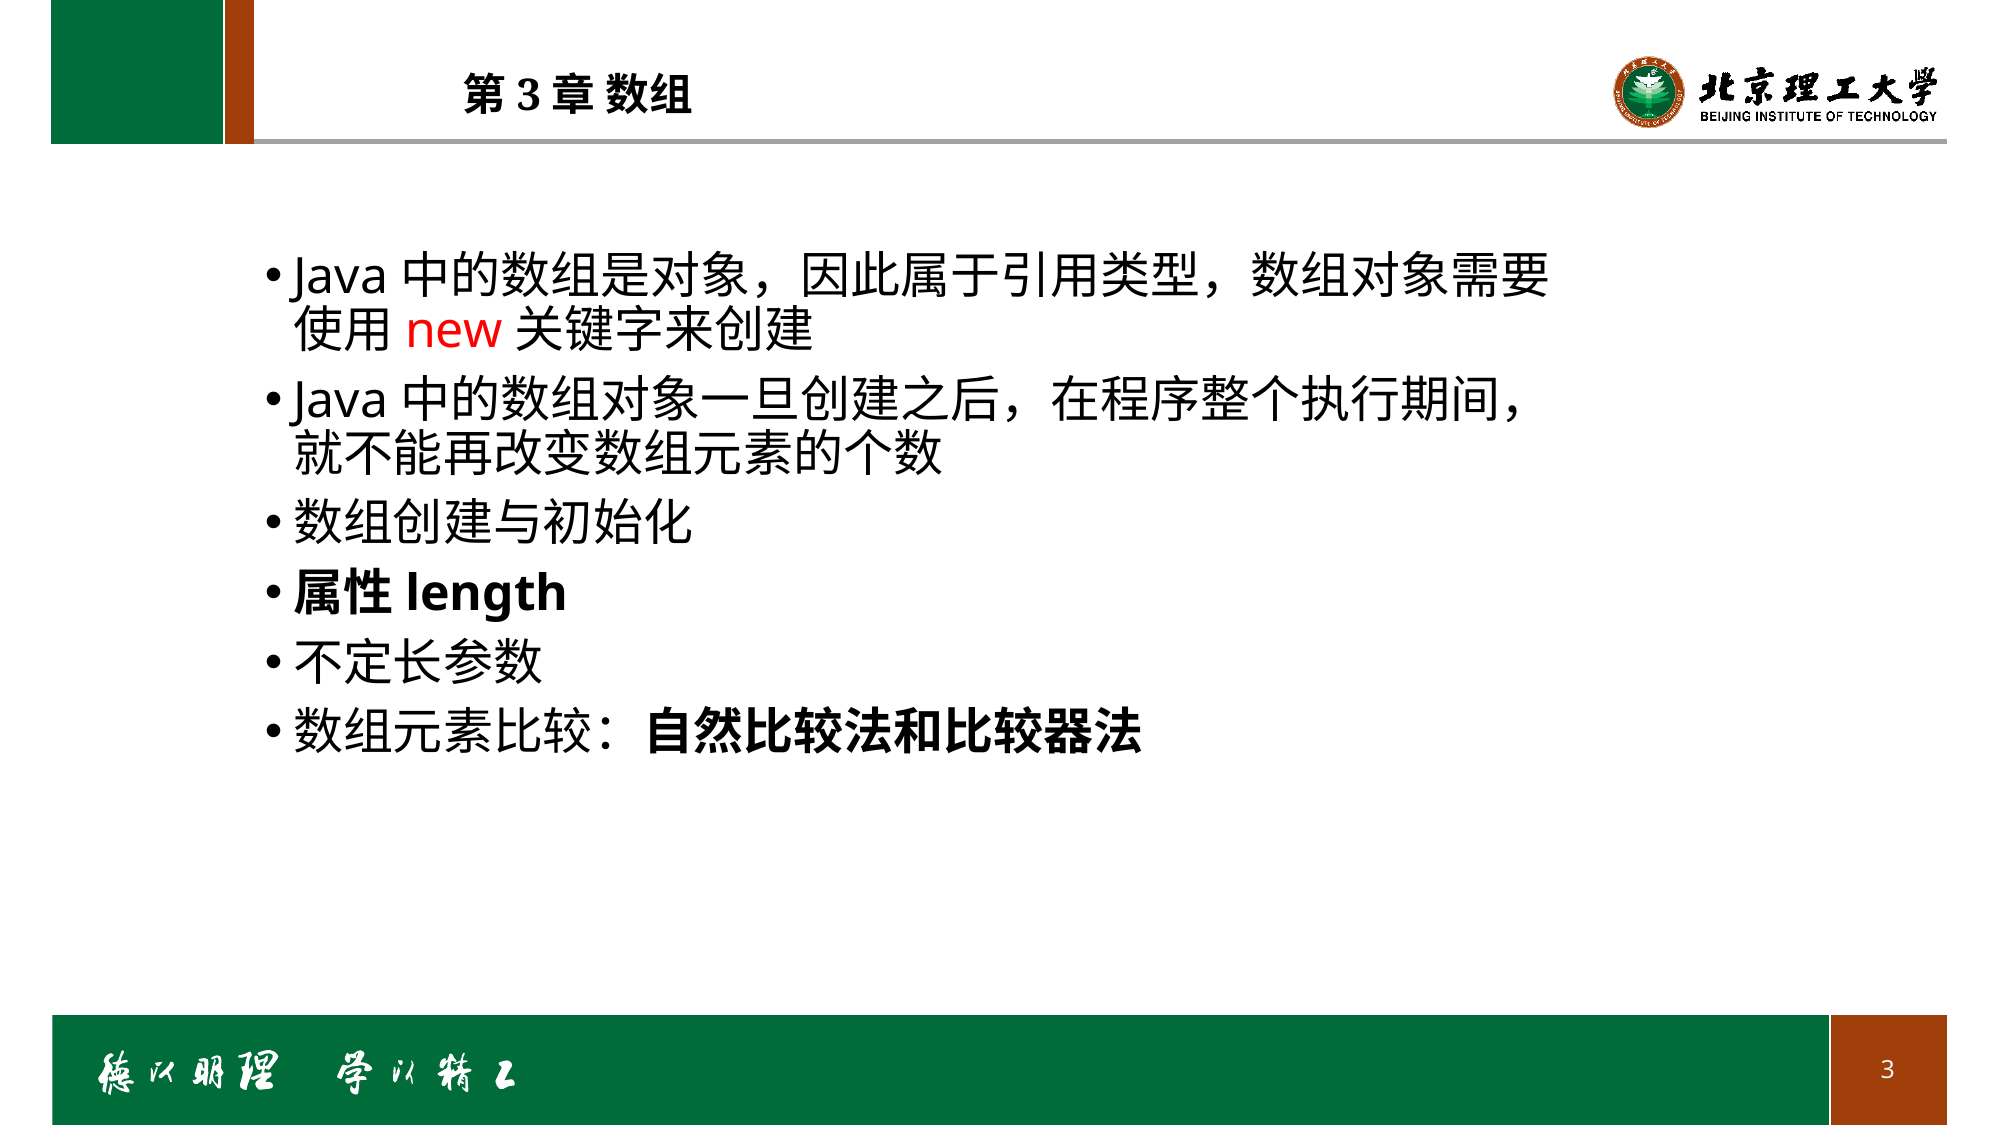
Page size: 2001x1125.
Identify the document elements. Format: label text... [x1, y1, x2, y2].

list Java中的数组是对象，因此属于引用类型，数组对象需要使用new关键字来创建 Java中的数组对象一旦创建之后，在程序整个执行期间，就不能再改变数组元素的个数 数组创建与初始化 属性length 不定长参数 数组元素比较：自然比较法和比较器法 [249, 243, 1600, 986]
title 第3章 数组 [447, 64, 1512, 128]
picture [1613, 56, 1937, 128]
